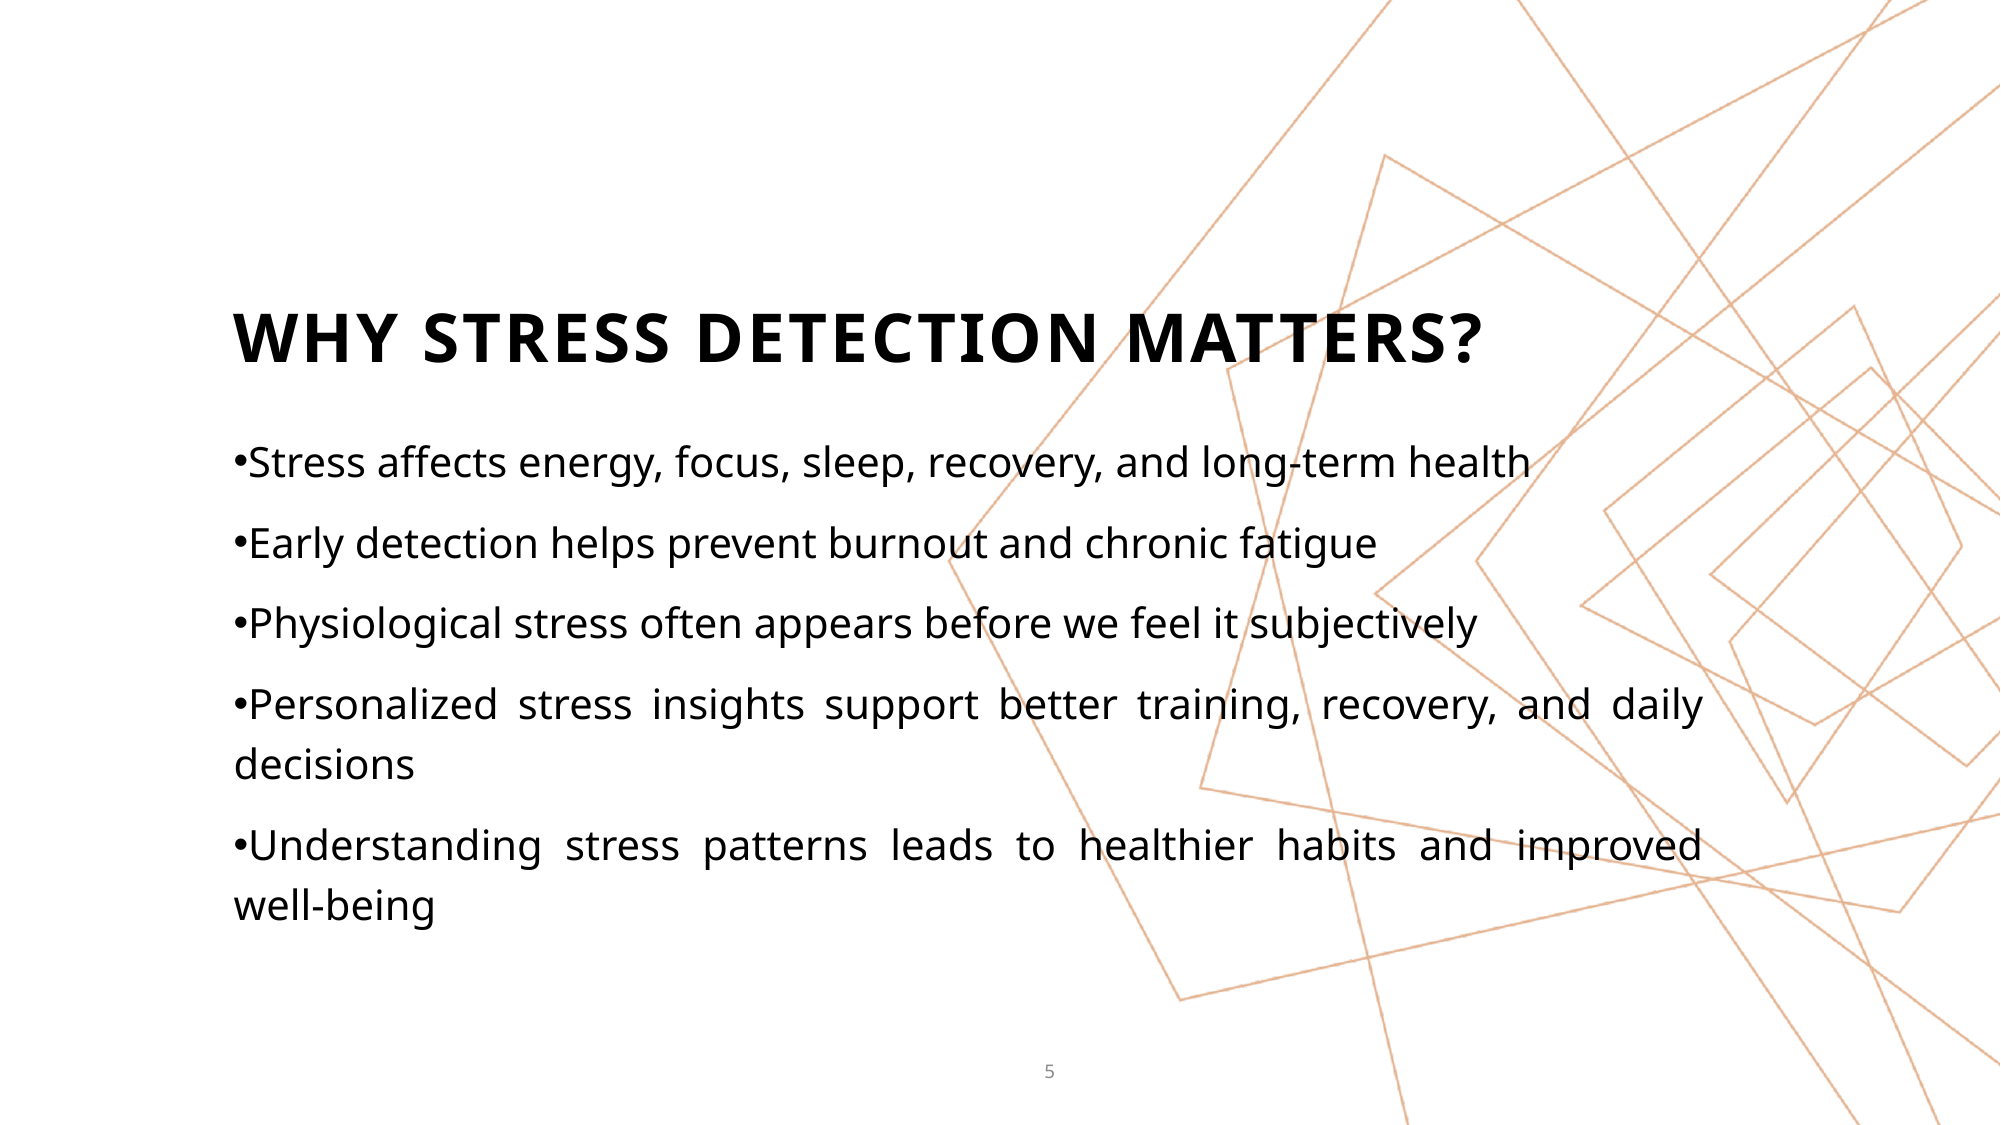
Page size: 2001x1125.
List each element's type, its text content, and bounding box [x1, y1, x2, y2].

list Stress affects energy, focus, sleep, recovery, and long-term health Early detection helps prevent burnout and chronic fatigue Physiological stress often appears before we feel it subjectively Personalized stress insights support better training, recovery, and daily decisions Understanding stress patterns leads to healthier habits and improved well-being [218, 418, 1720, 887]
title Why Stress Detection Matters? [218, 238, 1592, 385]
picture [900, 0, 2000, 1125]
slide_number 5 [908, 1042, 1071, 1103]
